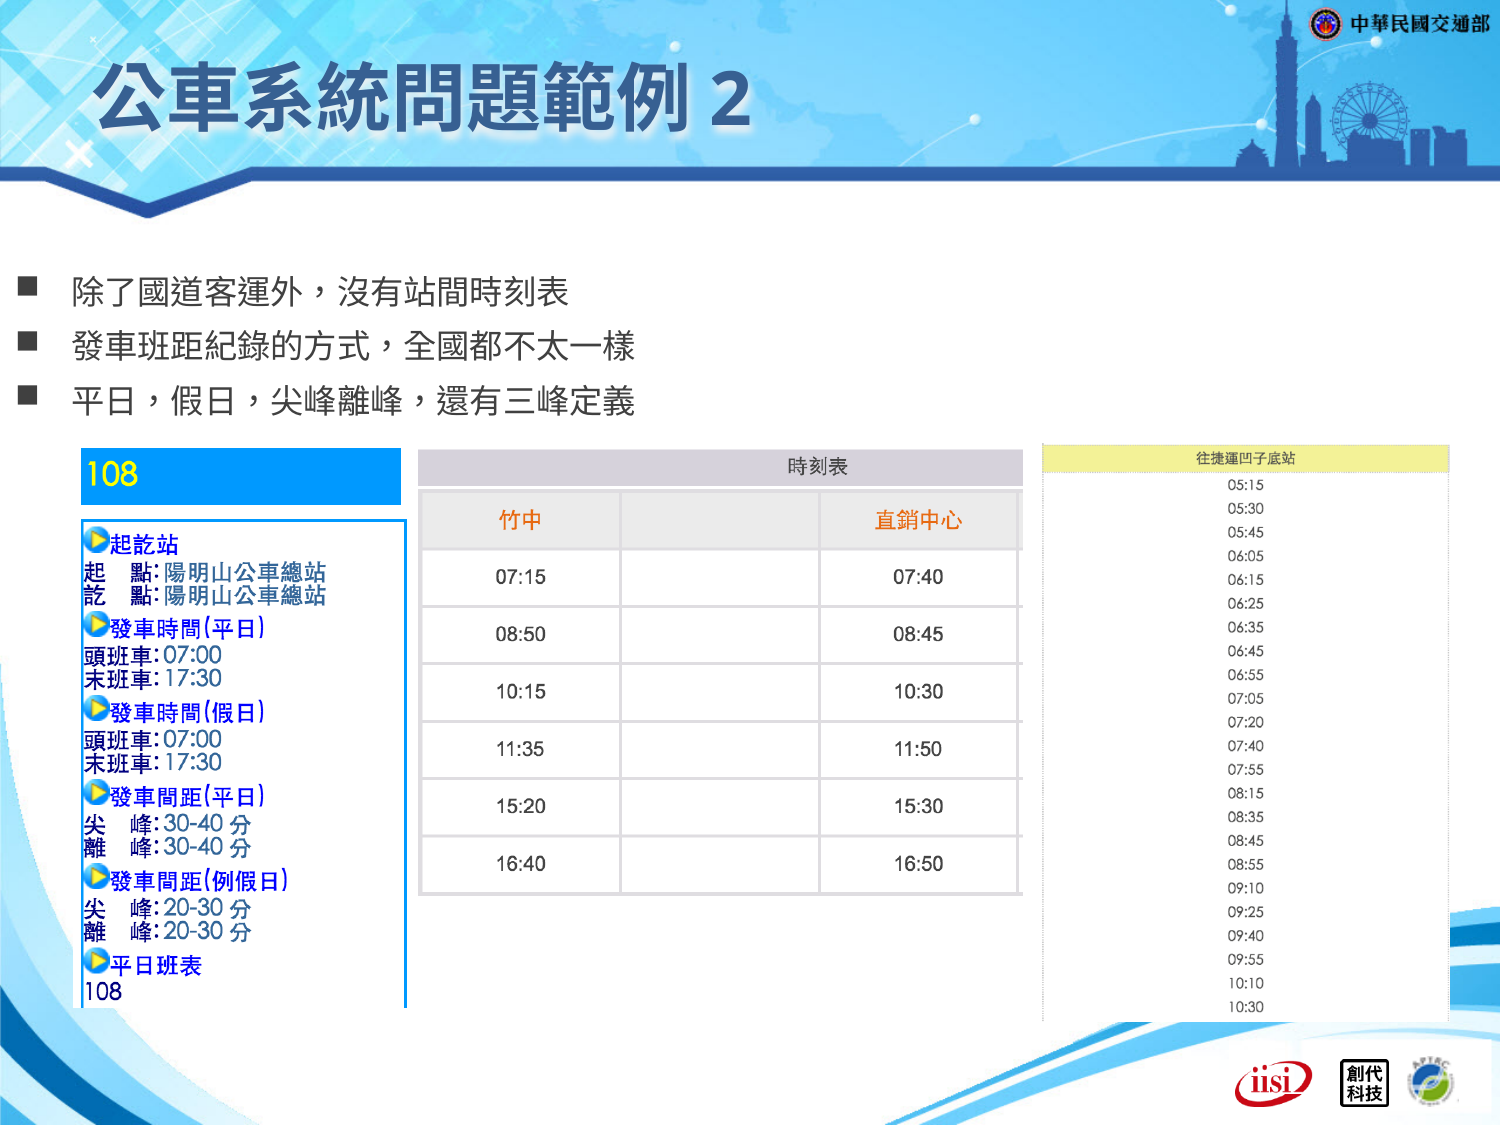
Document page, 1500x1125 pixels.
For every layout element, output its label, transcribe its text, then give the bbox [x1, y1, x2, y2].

picture [0, 0, 1500, 1125]
list 除了國道客運外，沒有站間時刻表 發車班距紀錄的方式，全國都不太一樣 平日，假日，尖峰離峰，還有三峰定義 [0, 255, 1440, 469]
title 公車系統問題範例2 [76, 42, 1459, 149]
